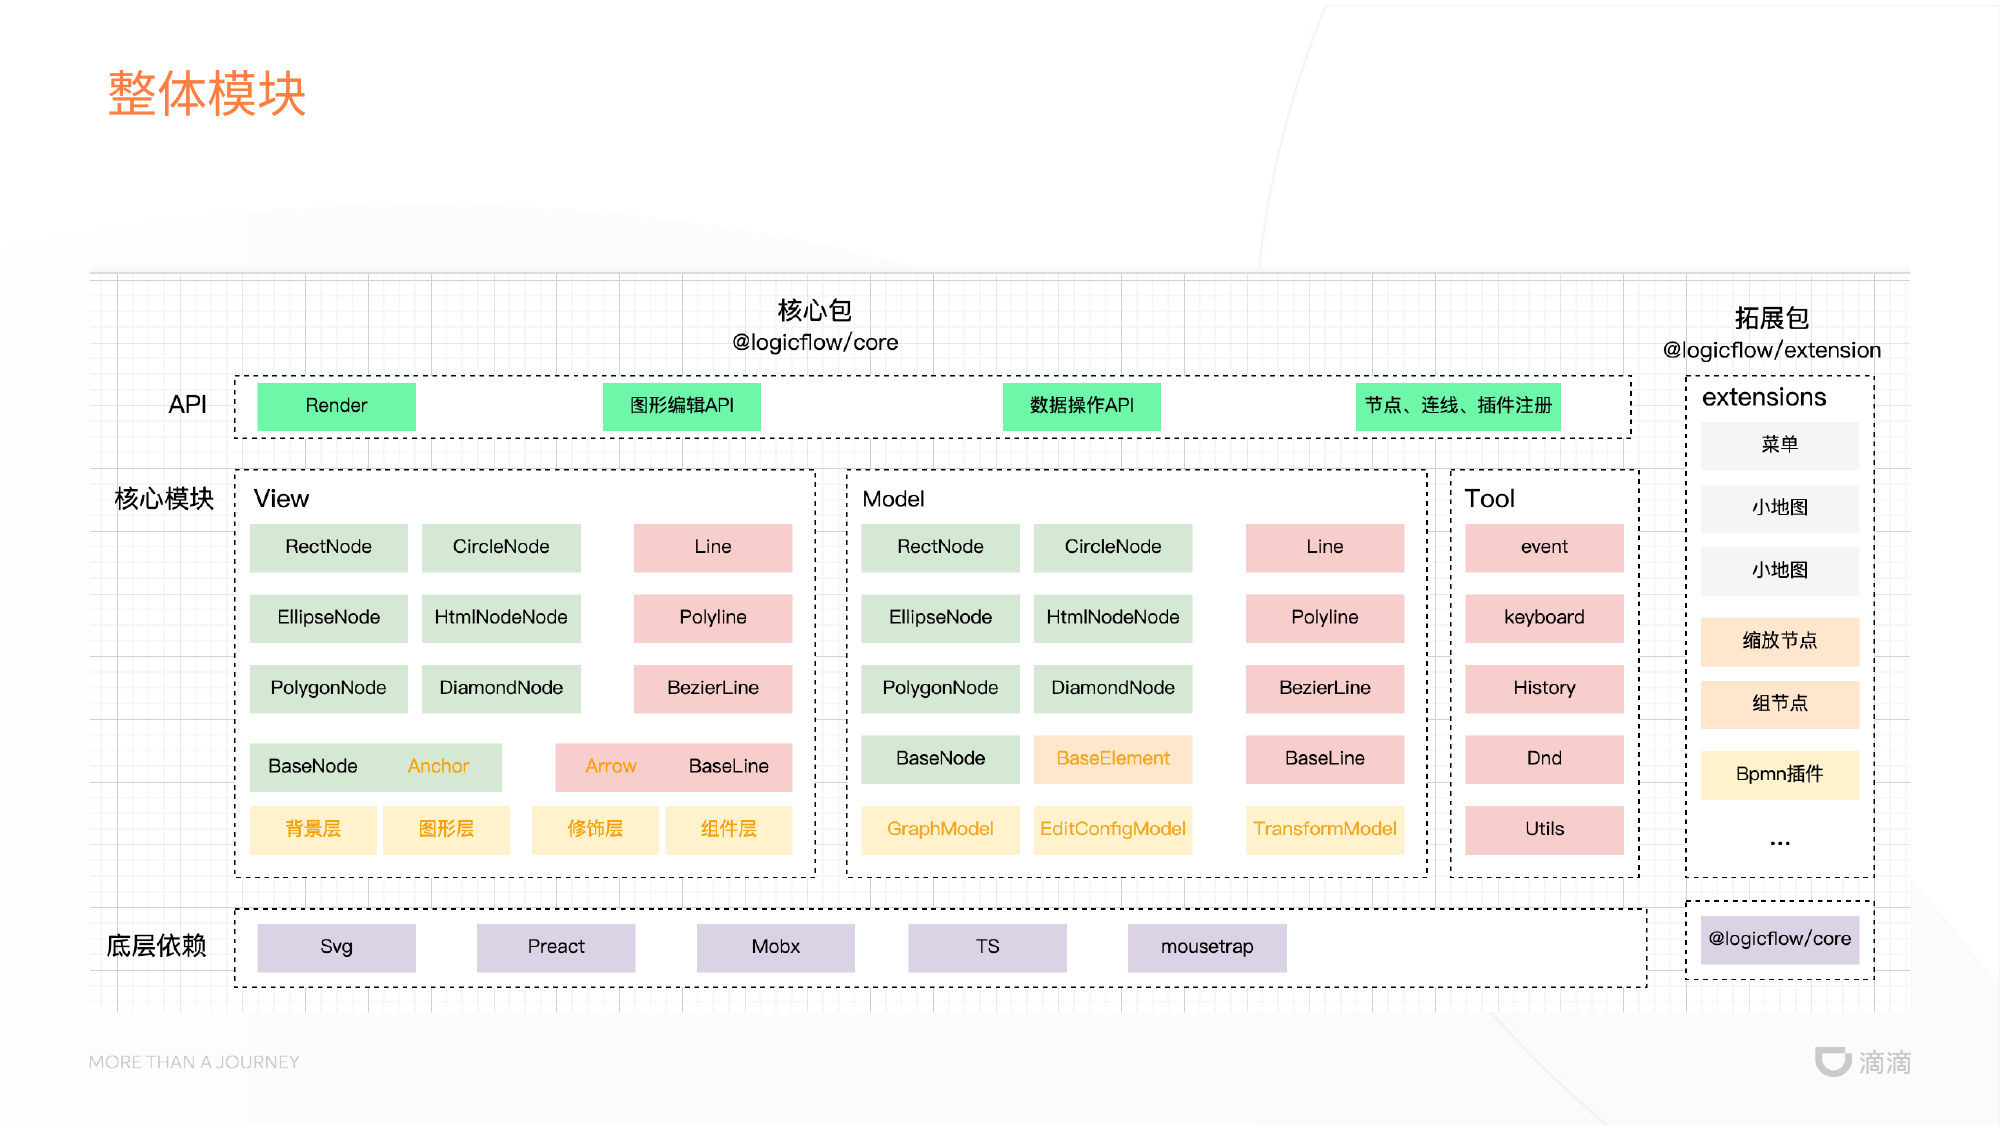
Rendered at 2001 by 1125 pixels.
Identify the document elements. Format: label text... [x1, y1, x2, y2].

title 整体模块 [92, 54, 859, 149]
picture [0, 5, 2000, 1125]
